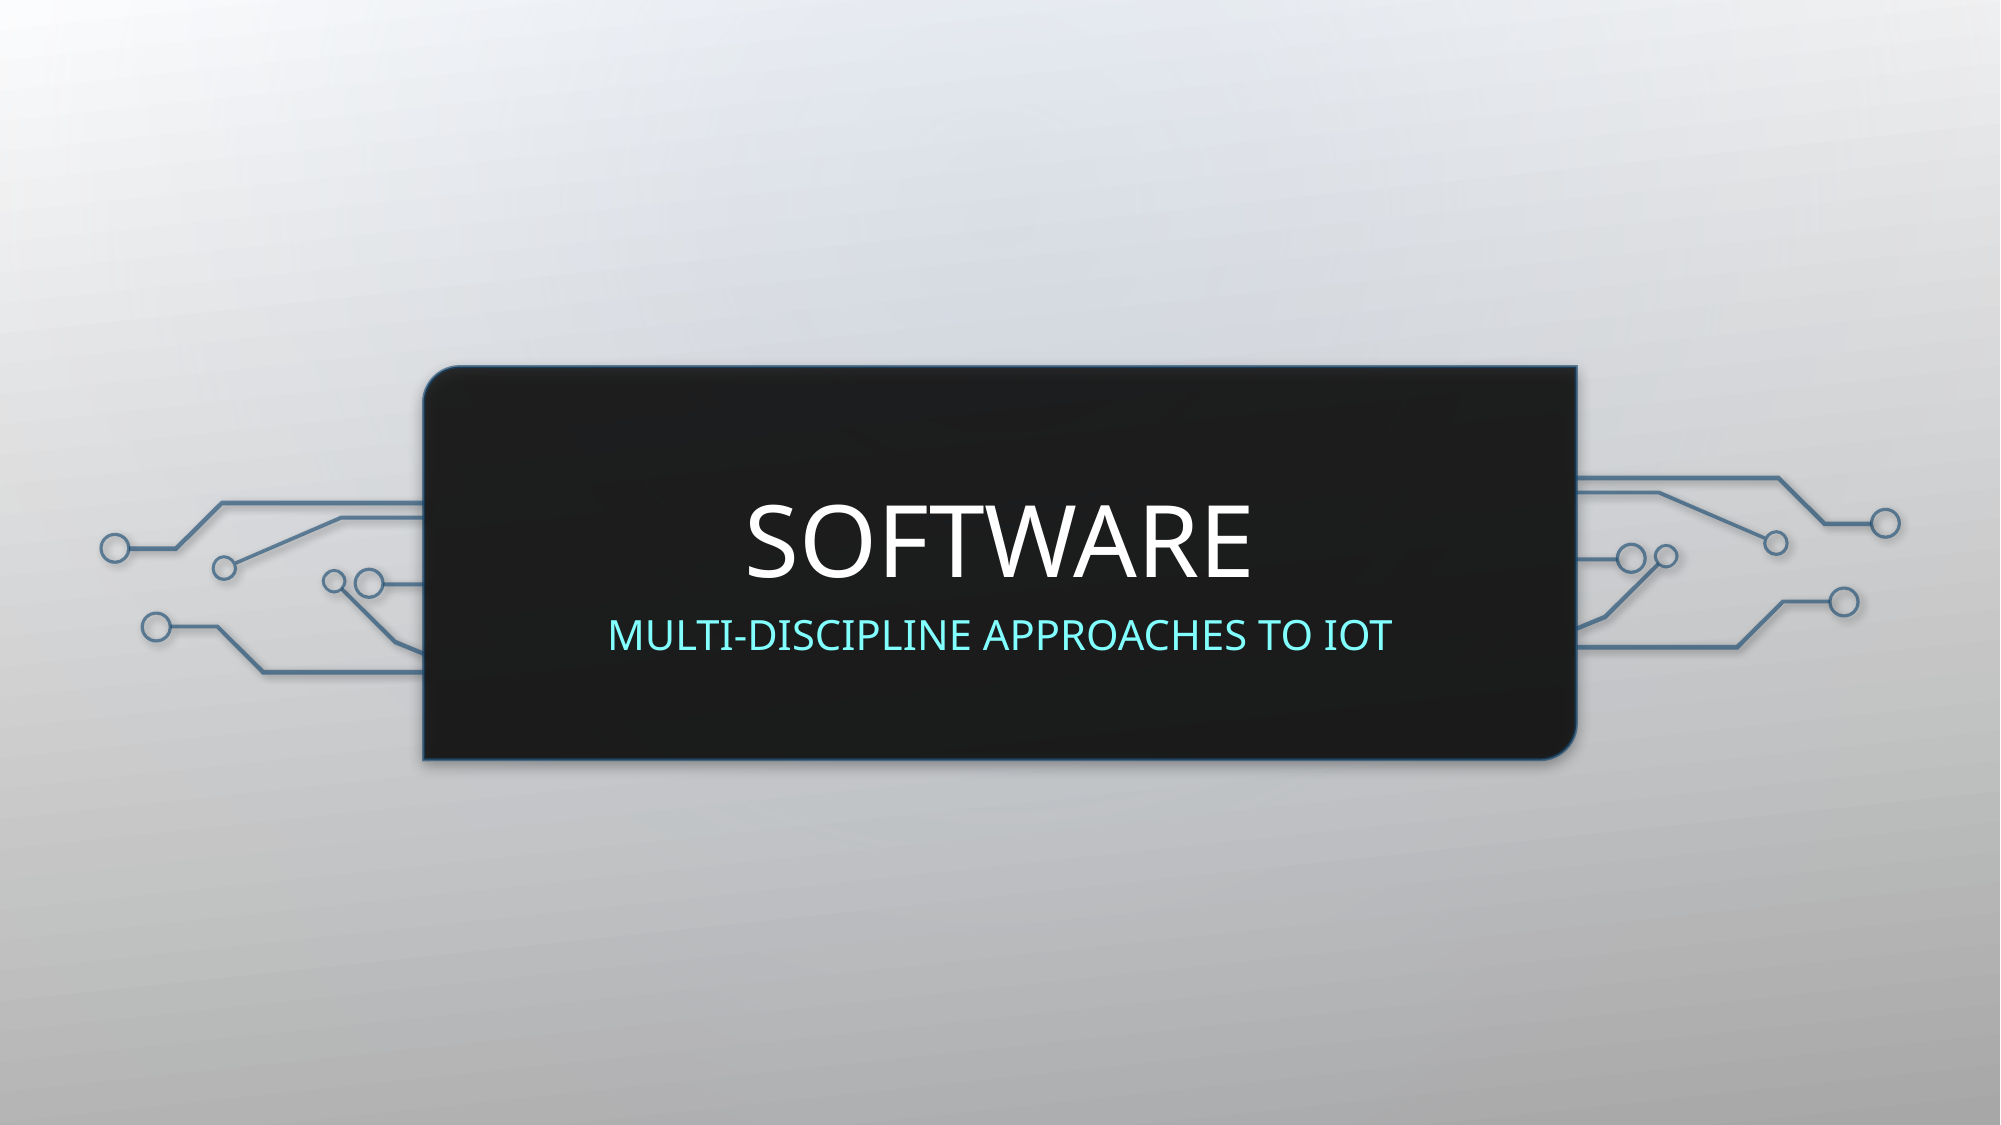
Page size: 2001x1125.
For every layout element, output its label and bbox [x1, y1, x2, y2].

text_box [0, 0, 2000, 1125]
text_box [99, 475, 1902, 675]
